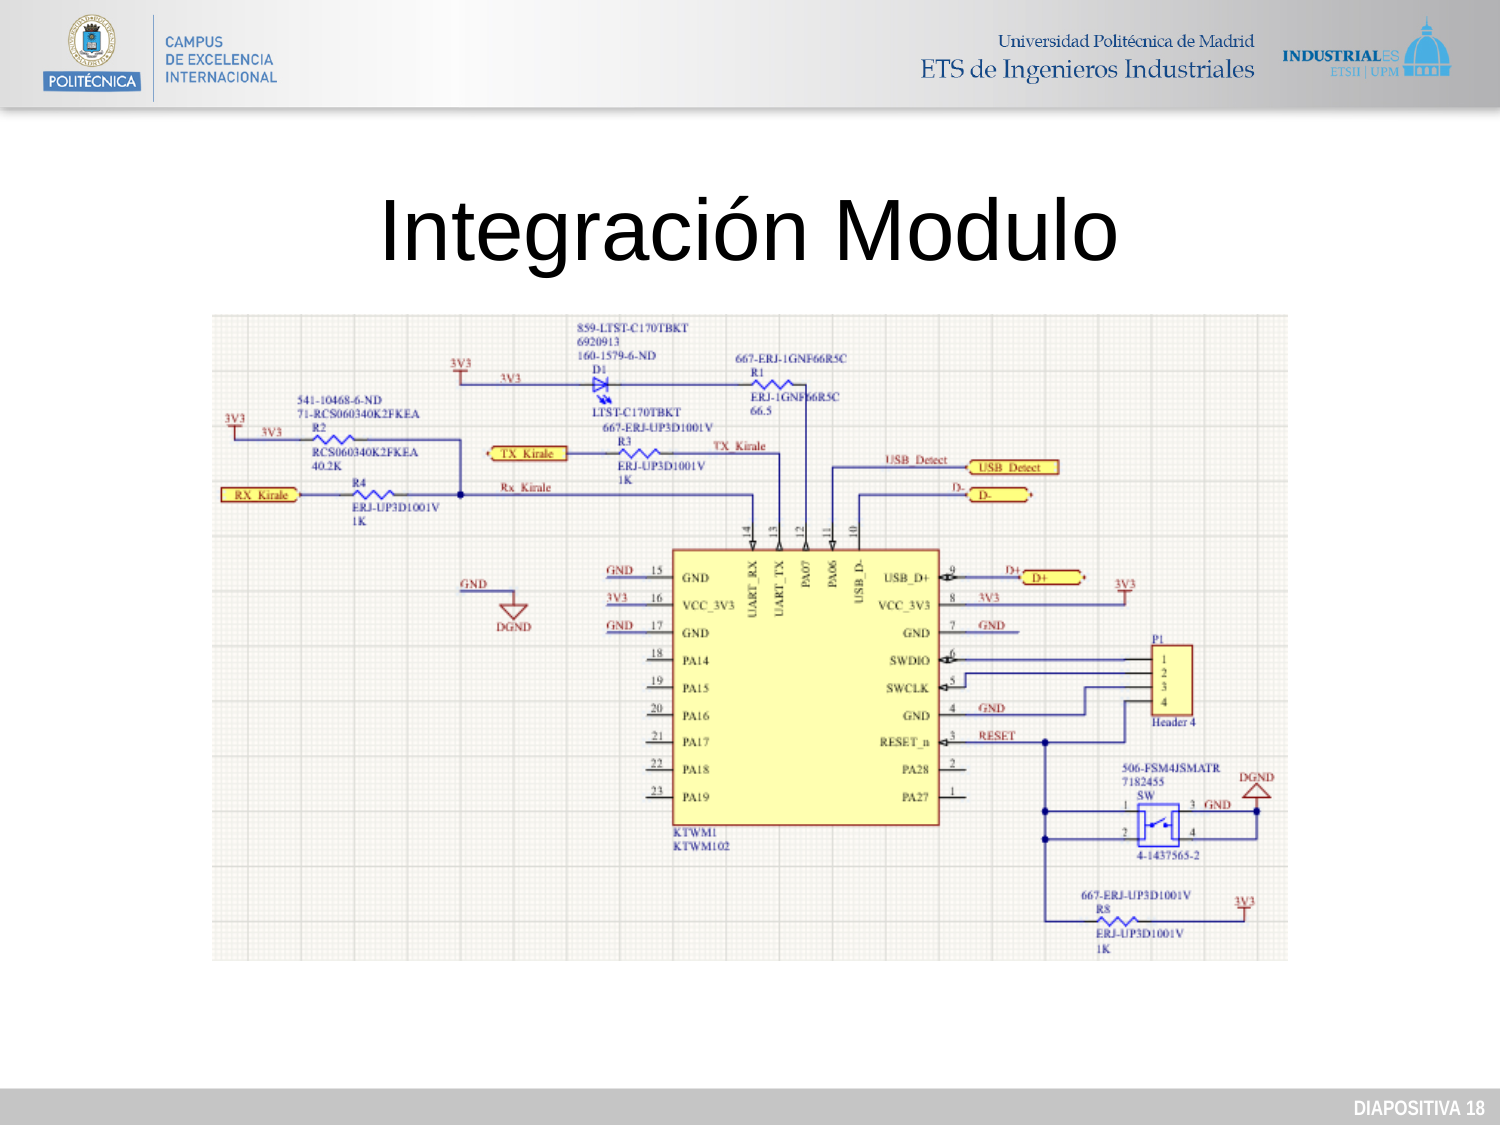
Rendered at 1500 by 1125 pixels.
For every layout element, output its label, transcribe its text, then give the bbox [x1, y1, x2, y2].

title Integración Modulo [0, 113, 1500, 286]
slide_number DIAPOSITIVA 17 [1187, 1087, 1500, 1125]
picture [0, 286, 1500, 1125]
picture [0, 0, 1500, 113]
